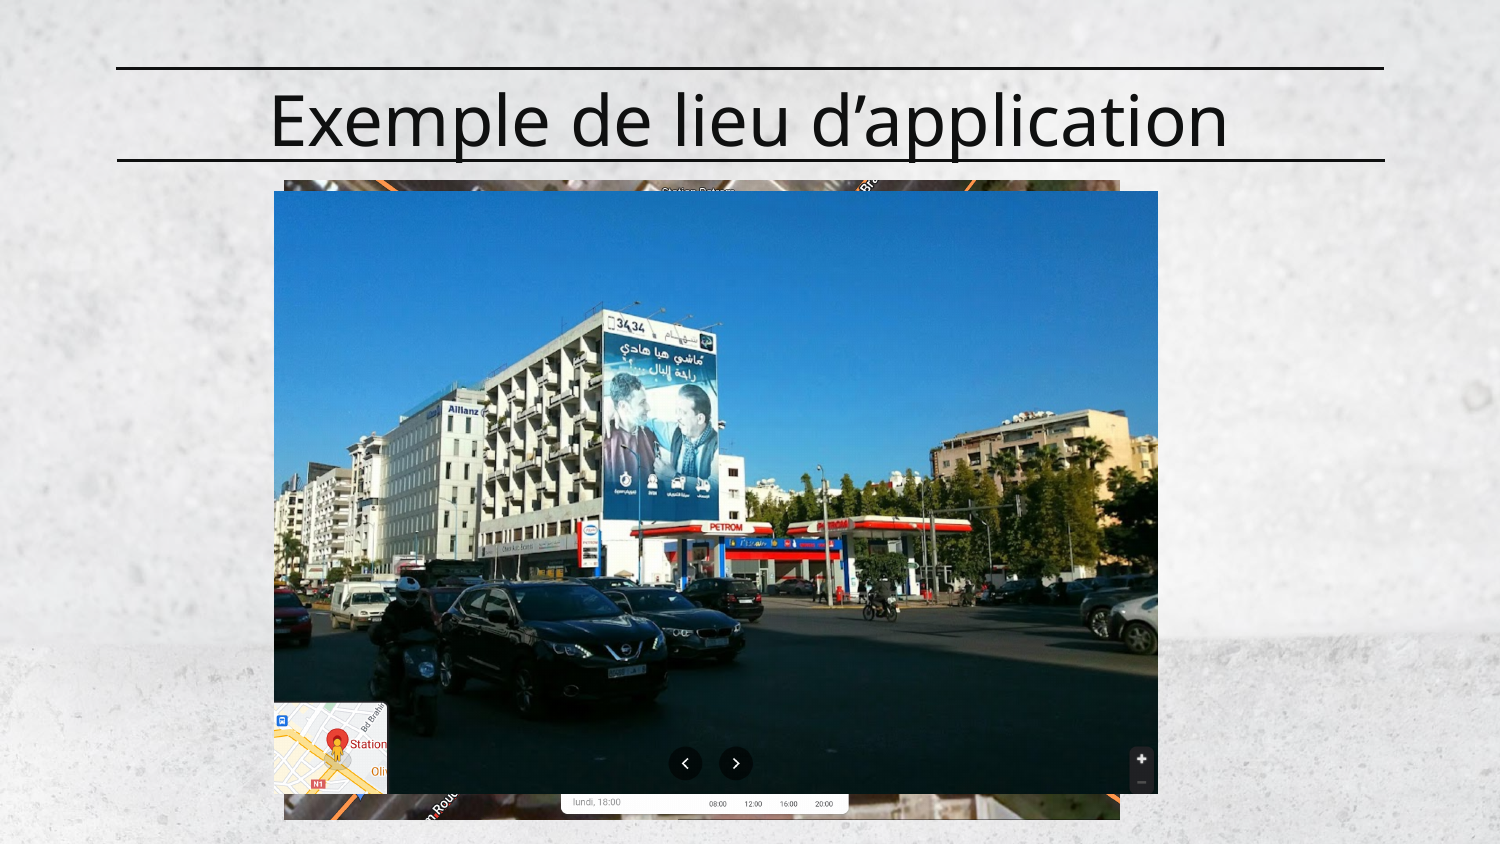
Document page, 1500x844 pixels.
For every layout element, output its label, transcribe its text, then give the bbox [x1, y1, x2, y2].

title Exemple de lieu d’application [117, 60, 1383, 155]
picture [273, 179, 1158, 821]
